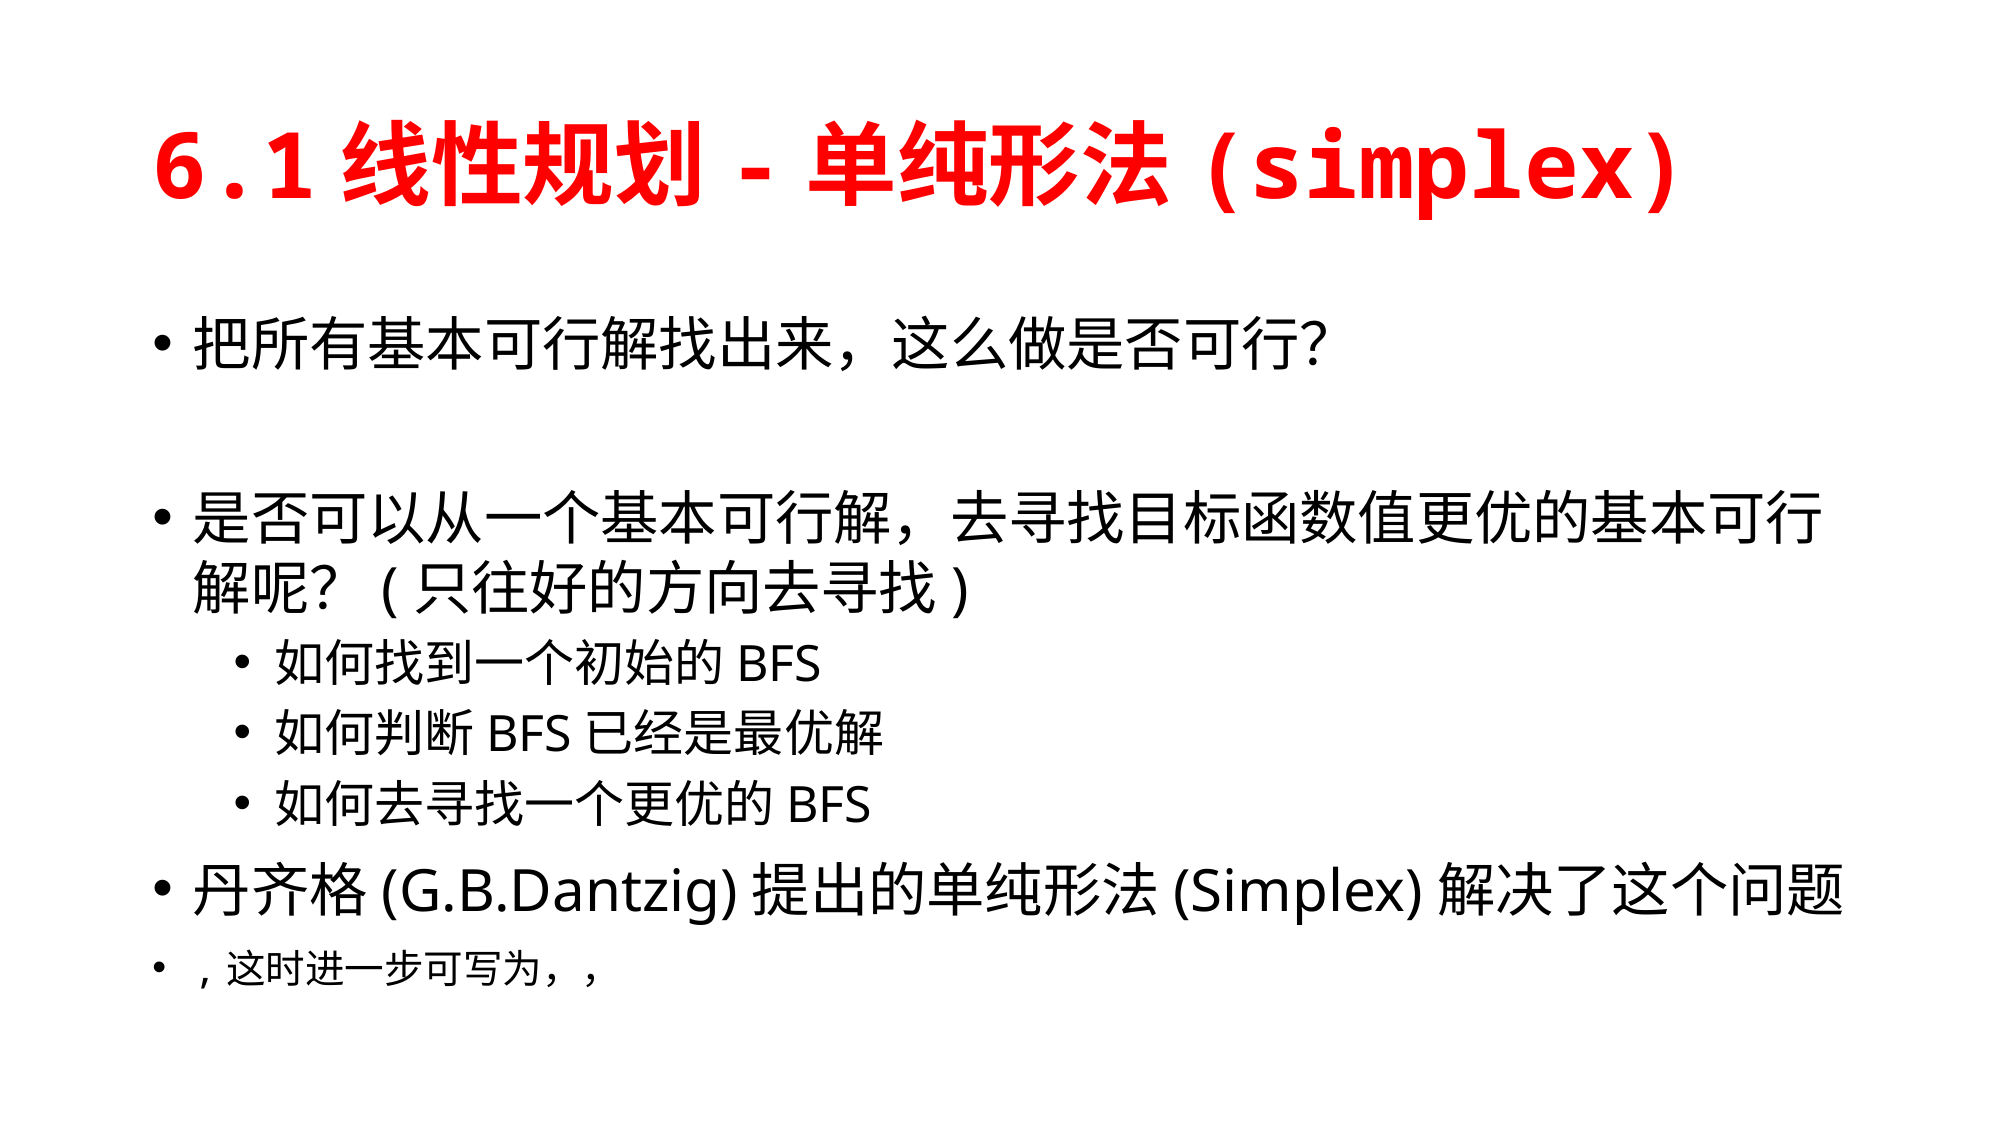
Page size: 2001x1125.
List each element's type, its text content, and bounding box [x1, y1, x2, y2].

title 6.1线性规划-单纯形法(simplex) [137, 59, 1863, 278]
